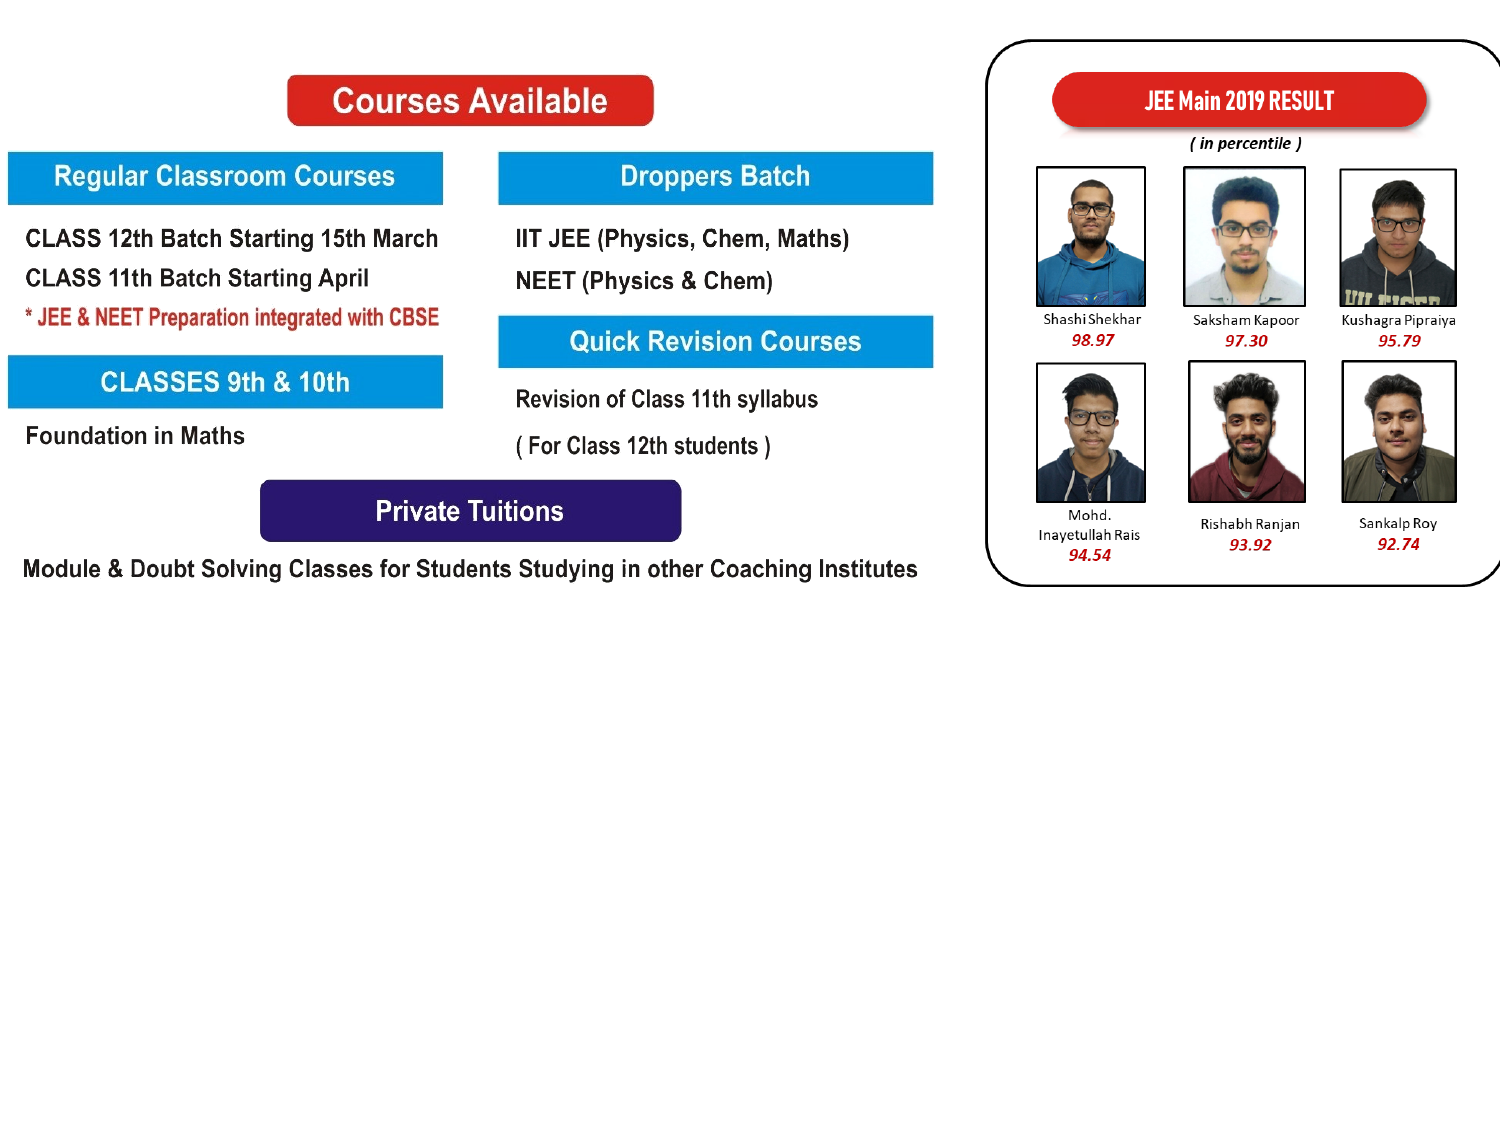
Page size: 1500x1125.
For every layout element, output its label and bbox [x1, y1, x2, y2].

picture [0, 66, 951, 587]
picture [984, 38, 1500, 587]
